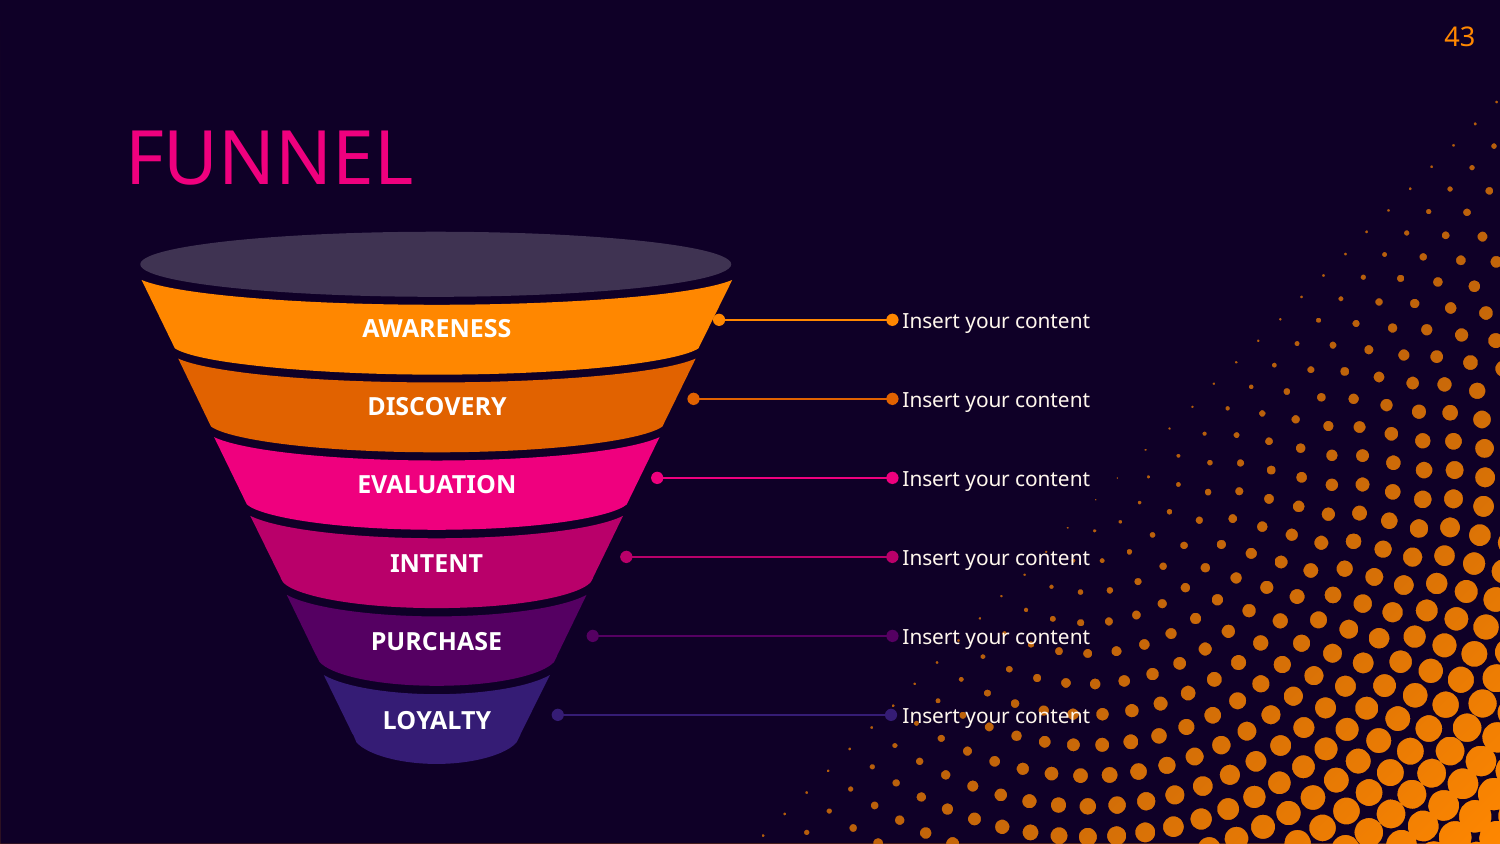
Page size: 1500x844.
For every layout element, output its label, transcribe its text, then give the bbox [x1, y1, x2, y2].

text_box Insert your content [902, 607, 1360, 665]
text_box Insert your content [902, 528, 1360, 586]
title FUNNEL [125, 58, 1152, 200]
text_box Insert your content [902, 686, 1360, 744]
text_box Insert your content [902, 449, 1360, 507]
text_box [140, 231, 733, 765]
text_box Insert your content [902, 370, 1360, 428]
slide_number 43 [1385, 5, 1476, 71]
text_box Insert your content [902, 291, 1360, 349]
